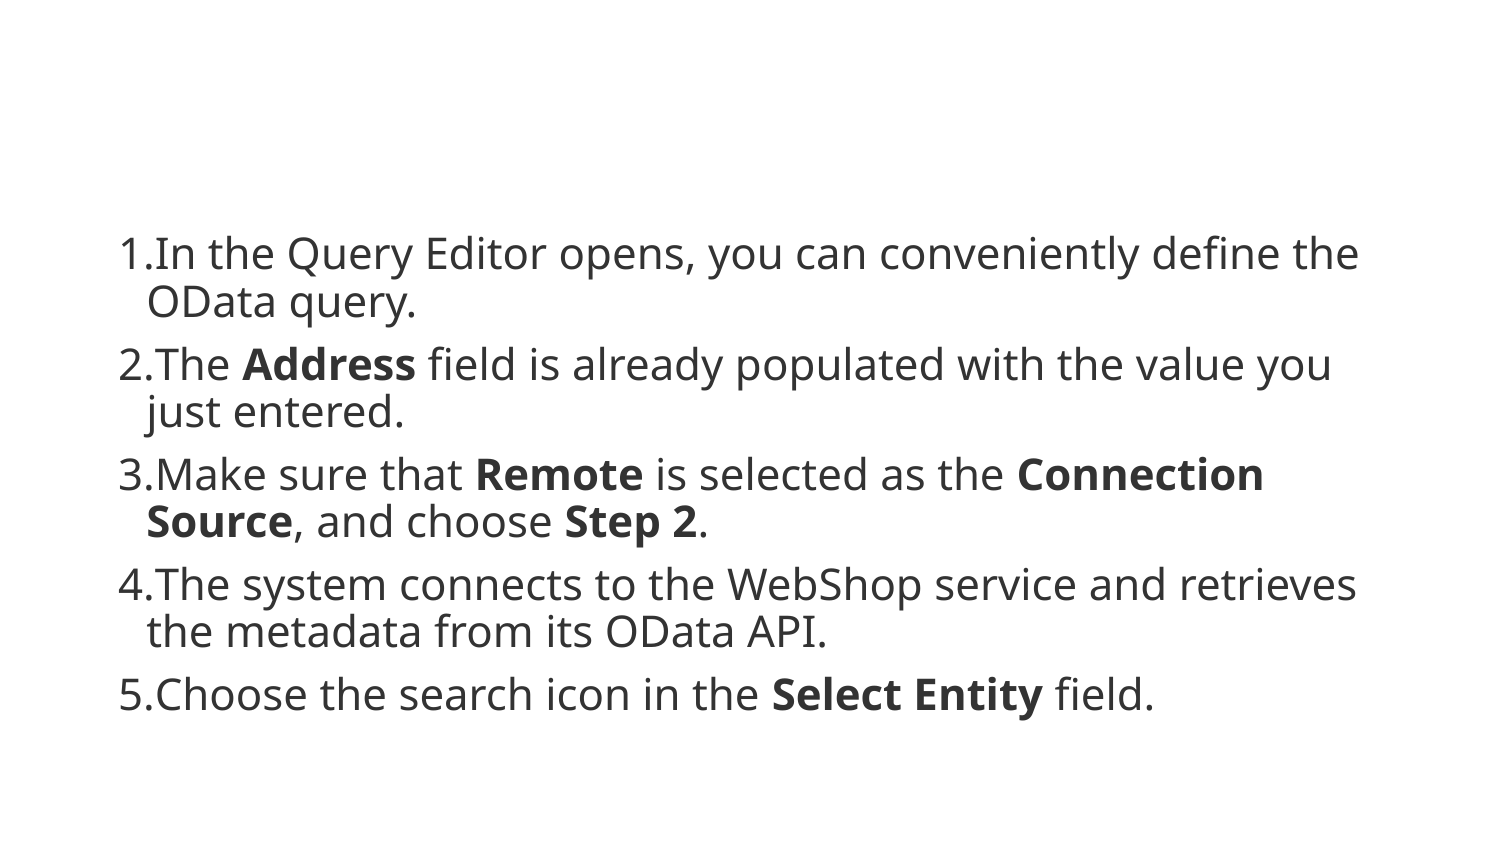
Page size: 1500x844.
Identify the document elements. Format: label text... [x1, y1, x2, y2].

list In the Query Editor opens, you can conveniently define the OData query. The Address field is already populated with the value you just entered. Make sure that Remote is selected as the Connection Source, and choose Step 2. The system connects to the WebShop service and retrieves the metadata from its OData API. Choose the search icon in the Select Entity field. [103, 224, 1397, 760]
